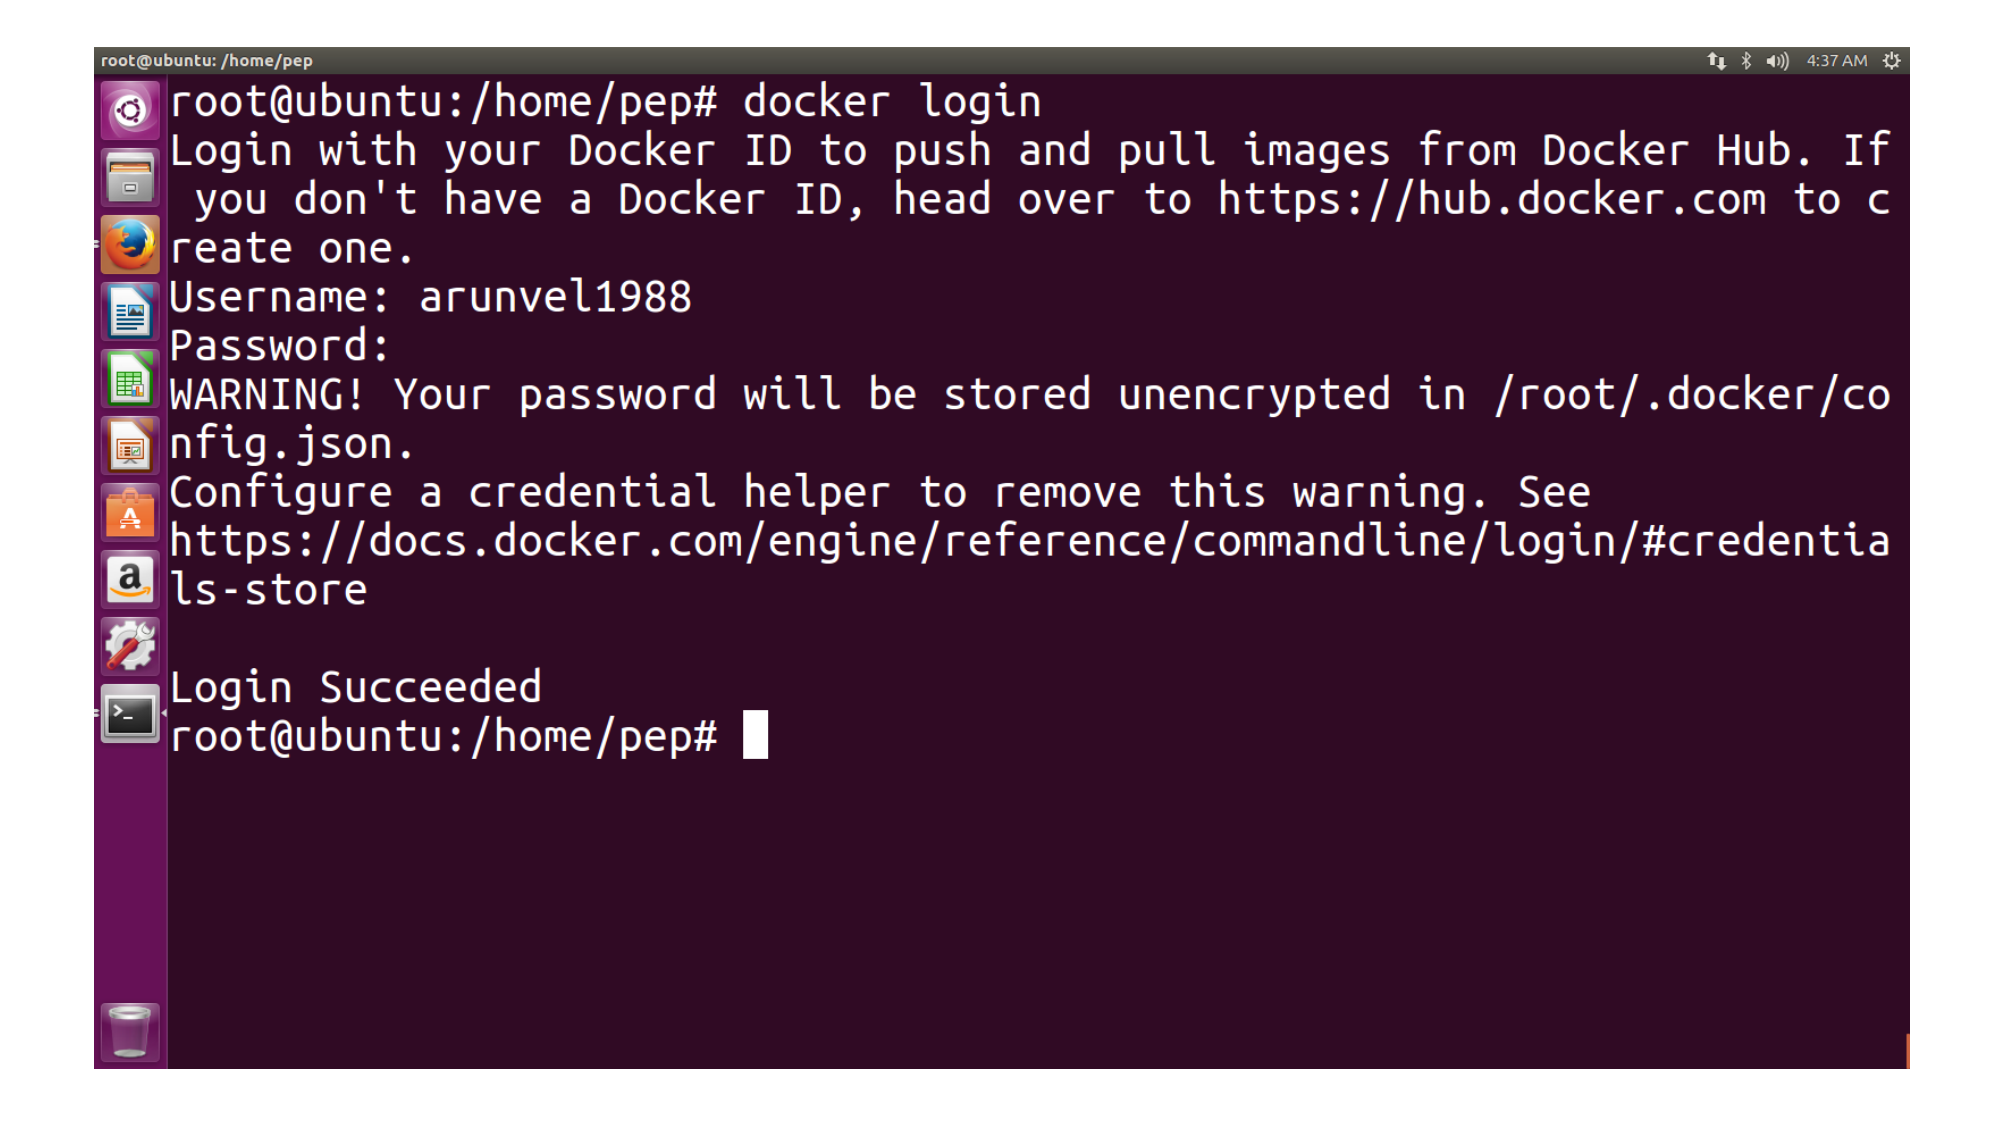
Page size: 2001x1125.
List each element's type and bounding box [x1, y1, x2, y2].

list [94, 47, 1910, 1069]
